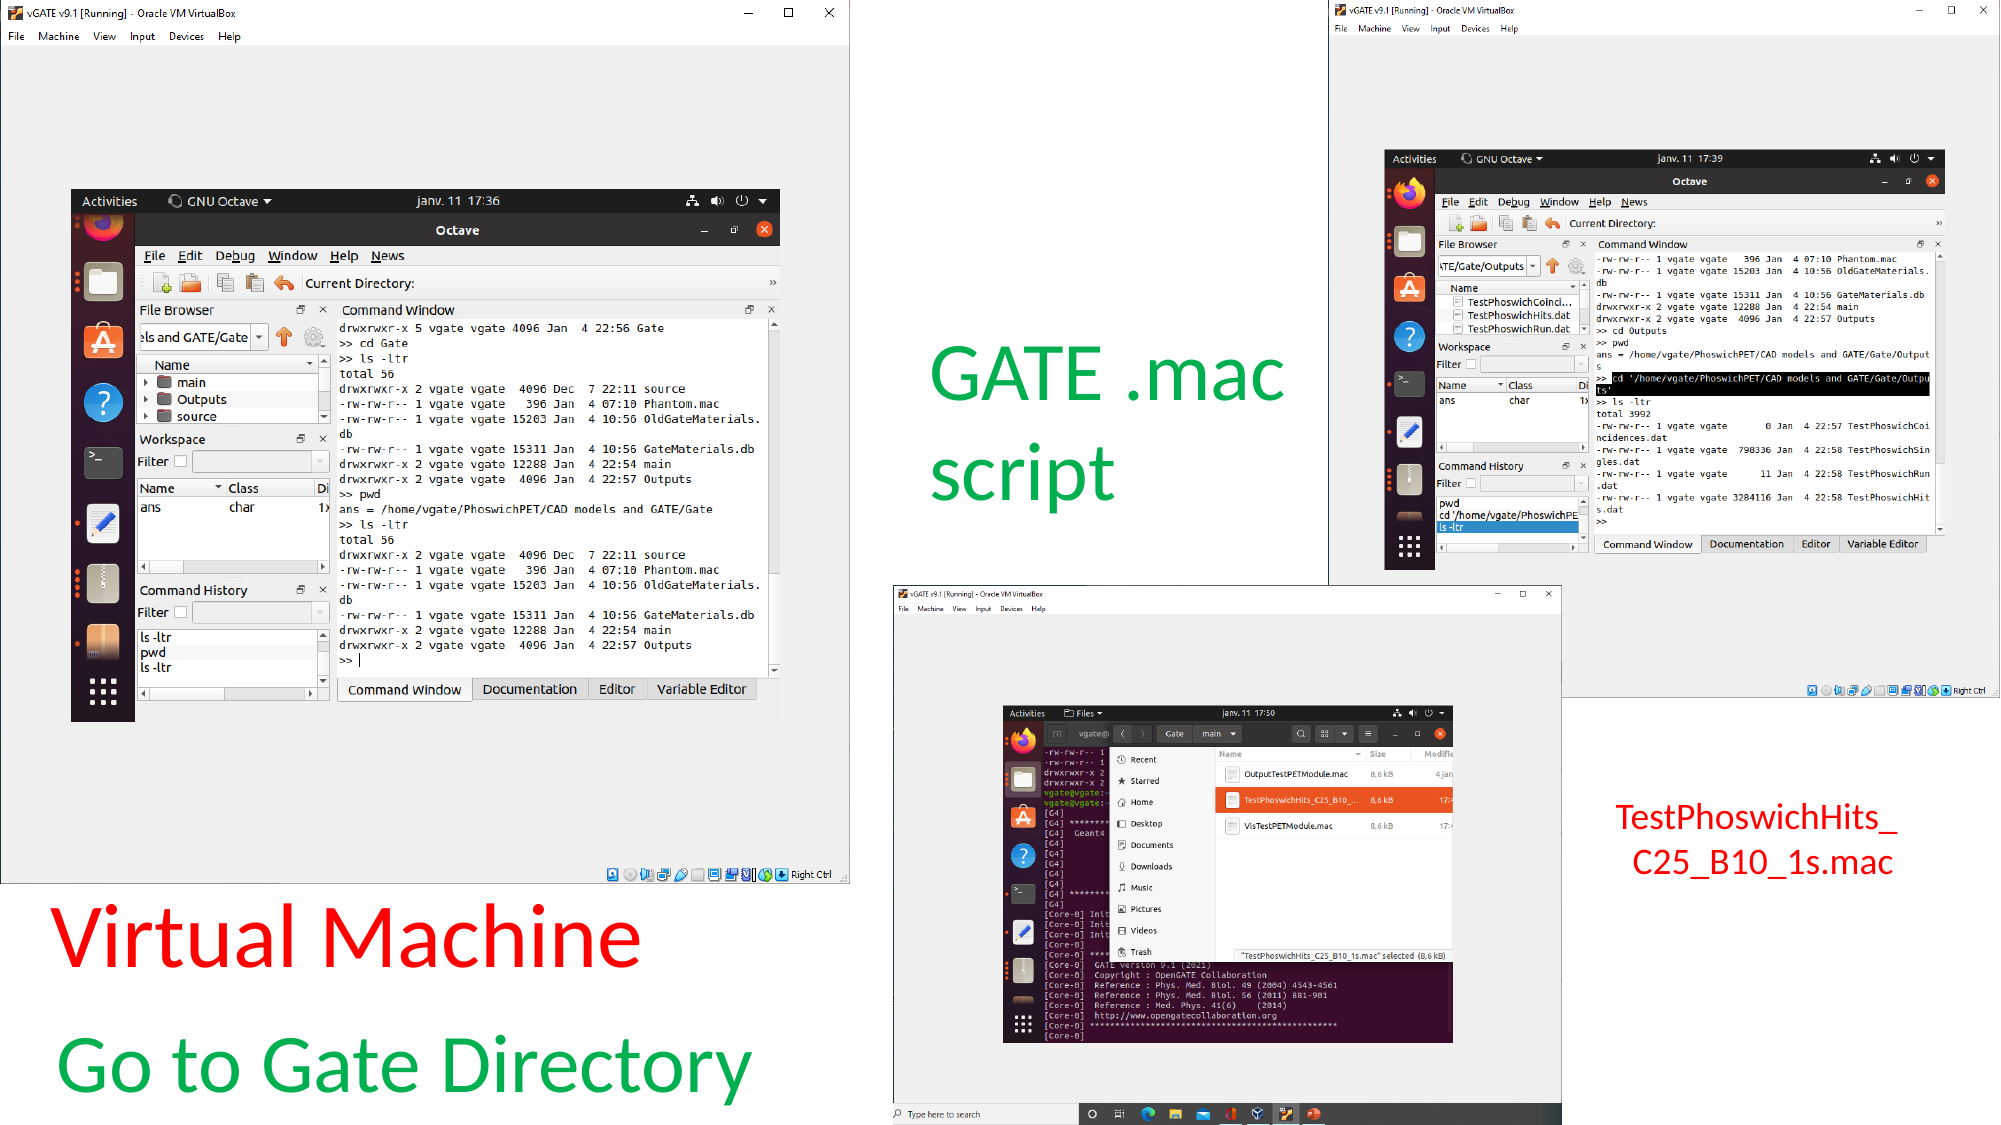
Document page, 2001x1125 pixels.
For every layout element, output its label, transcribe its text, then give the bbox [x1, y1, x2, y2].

text_box Go to Gate Directory [41, 1001, 888, 1117]
text_box Virtual Machine [35, 892, 696, 993]
text_box GATE .mac script [914, 310, 1323, 526]
picture [893, 0, 2000, 1125]
picture [0, 0, 851, 884]
text_box TestPhoswichHits_ C25_B10_1s.mac [1600, 784, 1917, 890]
